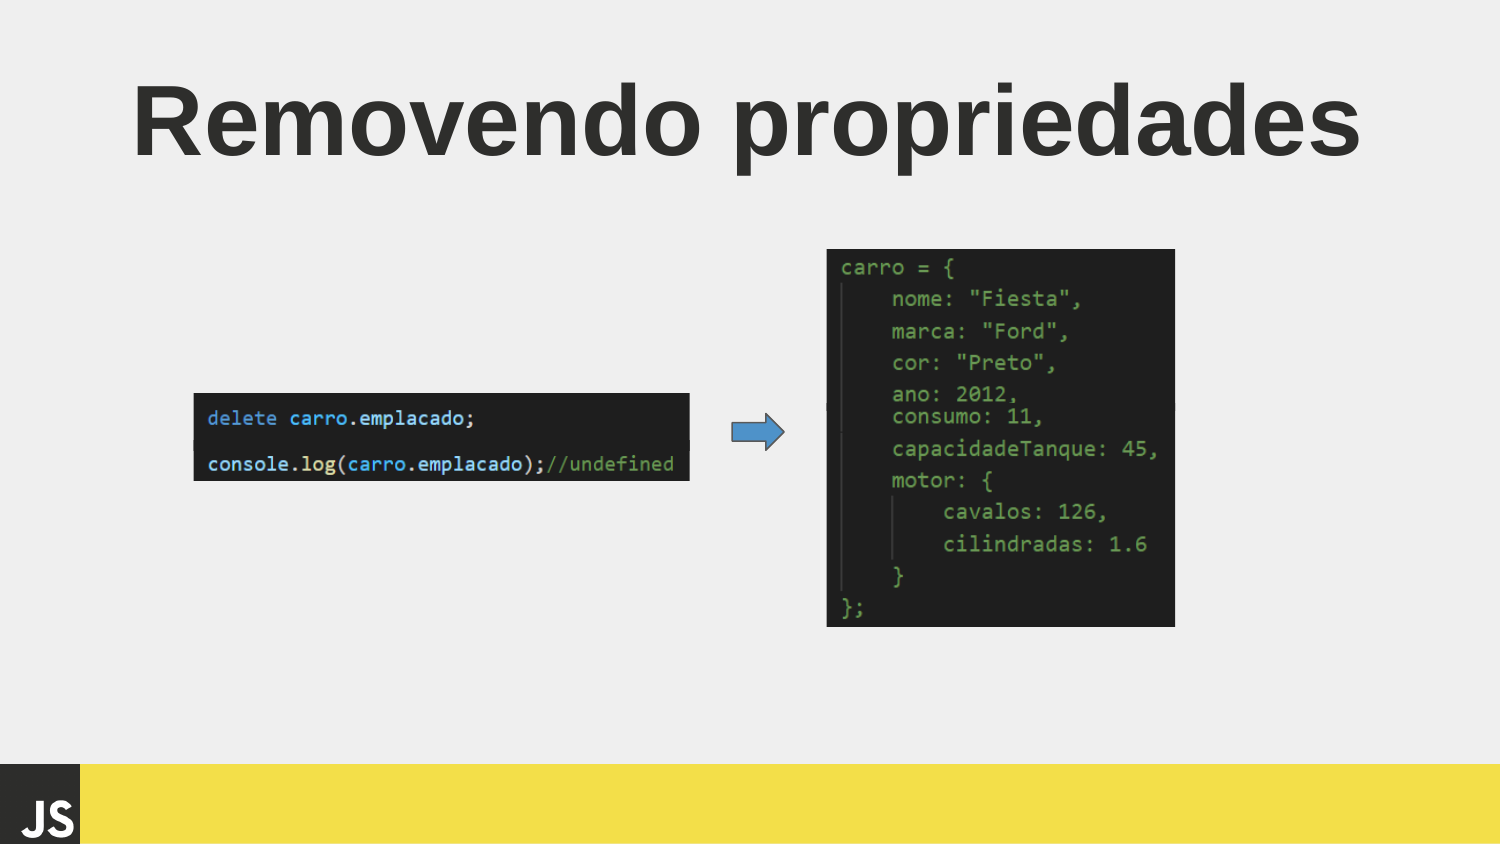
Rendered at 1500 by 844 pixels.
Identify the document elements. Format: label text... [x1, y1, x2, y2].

picture [0, 763, 80, 844]
text_box Removendo propriedades [88, 63, 1408, 212]
text_box [80, 764, 1500, 844]
picture [193, 393, 690, 481]
picture [826, 249, 1176, 627]
text_box [732, 413, 785, 451]
